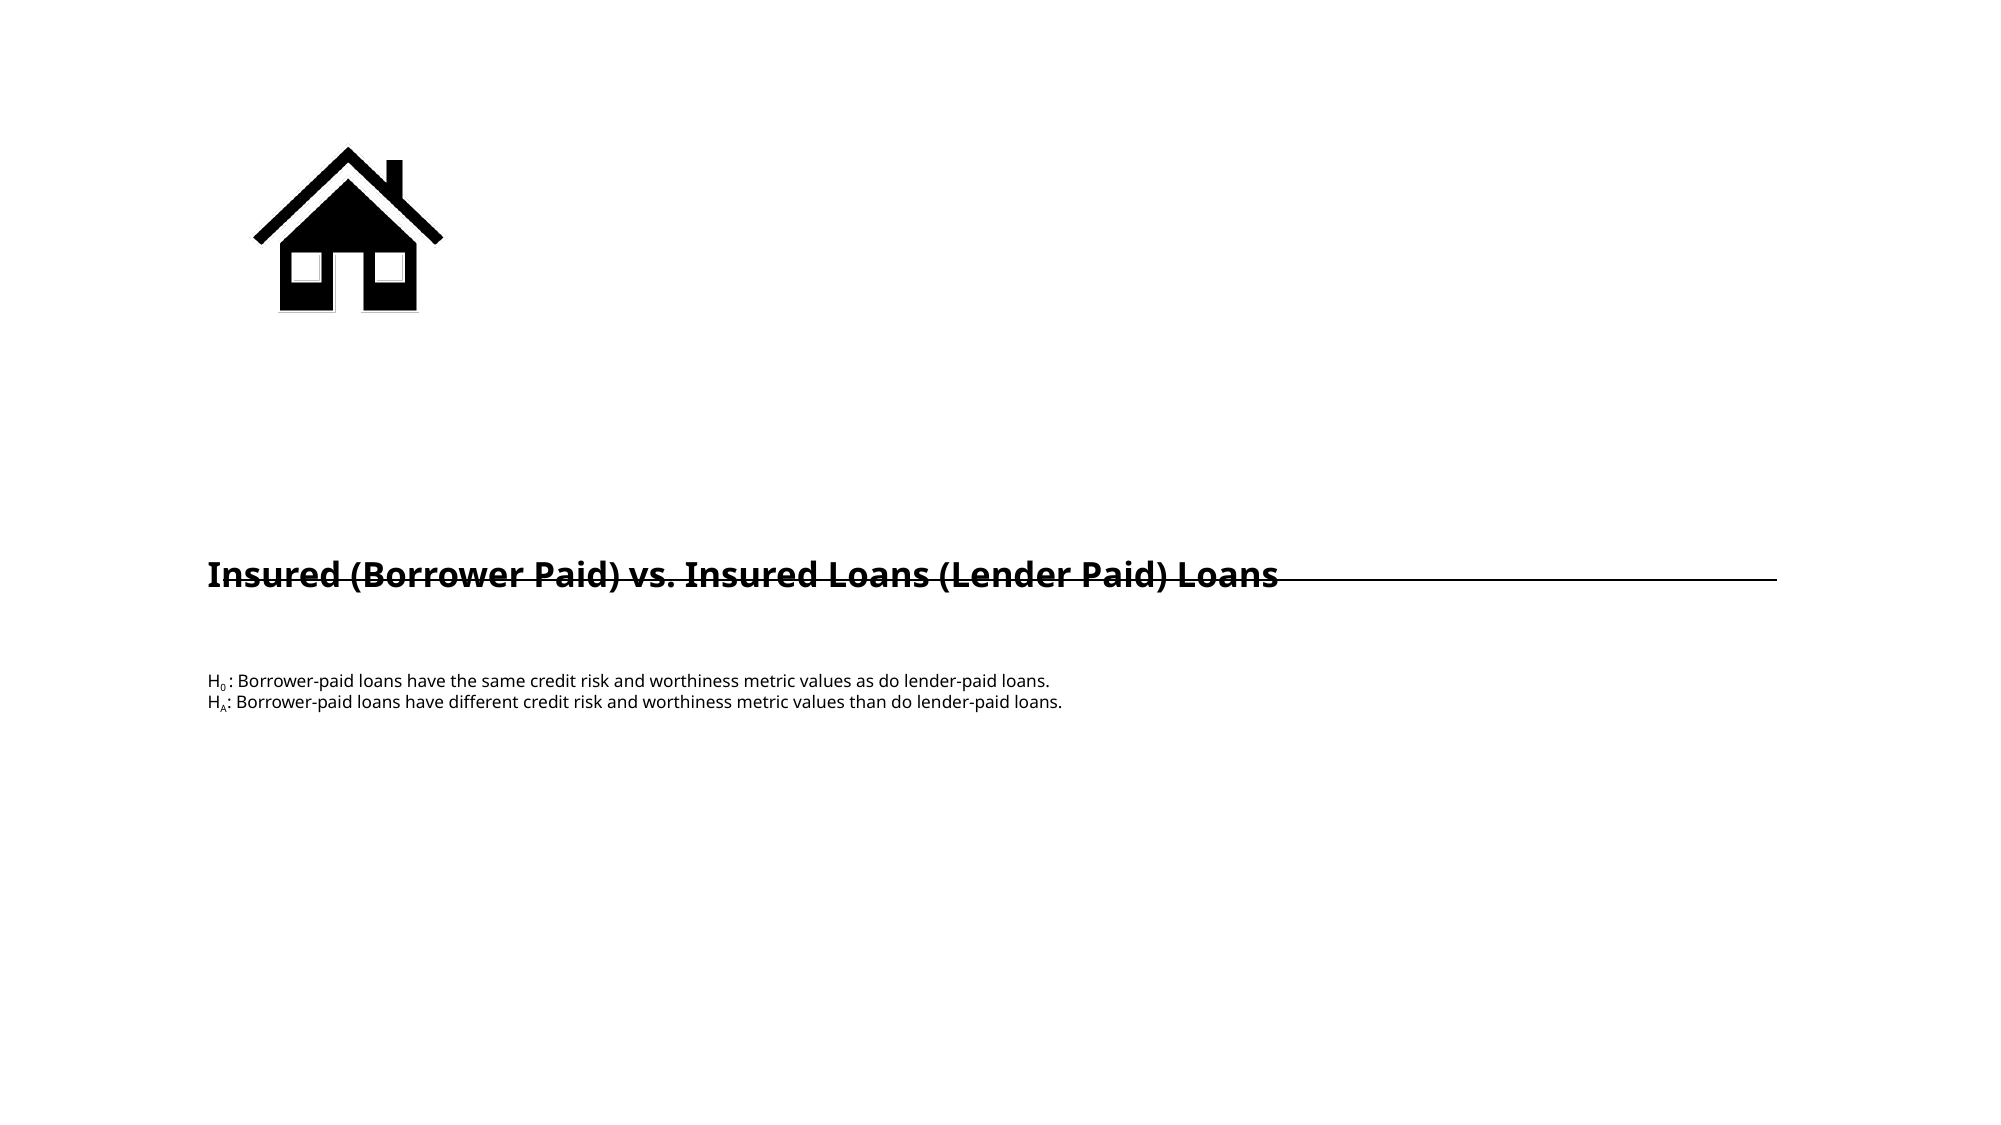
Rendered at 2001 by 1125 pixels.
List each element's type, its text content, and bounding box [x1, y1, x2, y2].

title Insured (Borrower Paid) vs. Insured Loans (Lender Paid) Loans H0 : Borrower-paid loans have the same credit risk and worthiness metric values as do lender-paid loans. HA: Borrower-paid loans have different credit risk and worthiness metric values than do lender-paid loans. [192, 547, 1918, 765]
picture [237, 117, 459, 339]
